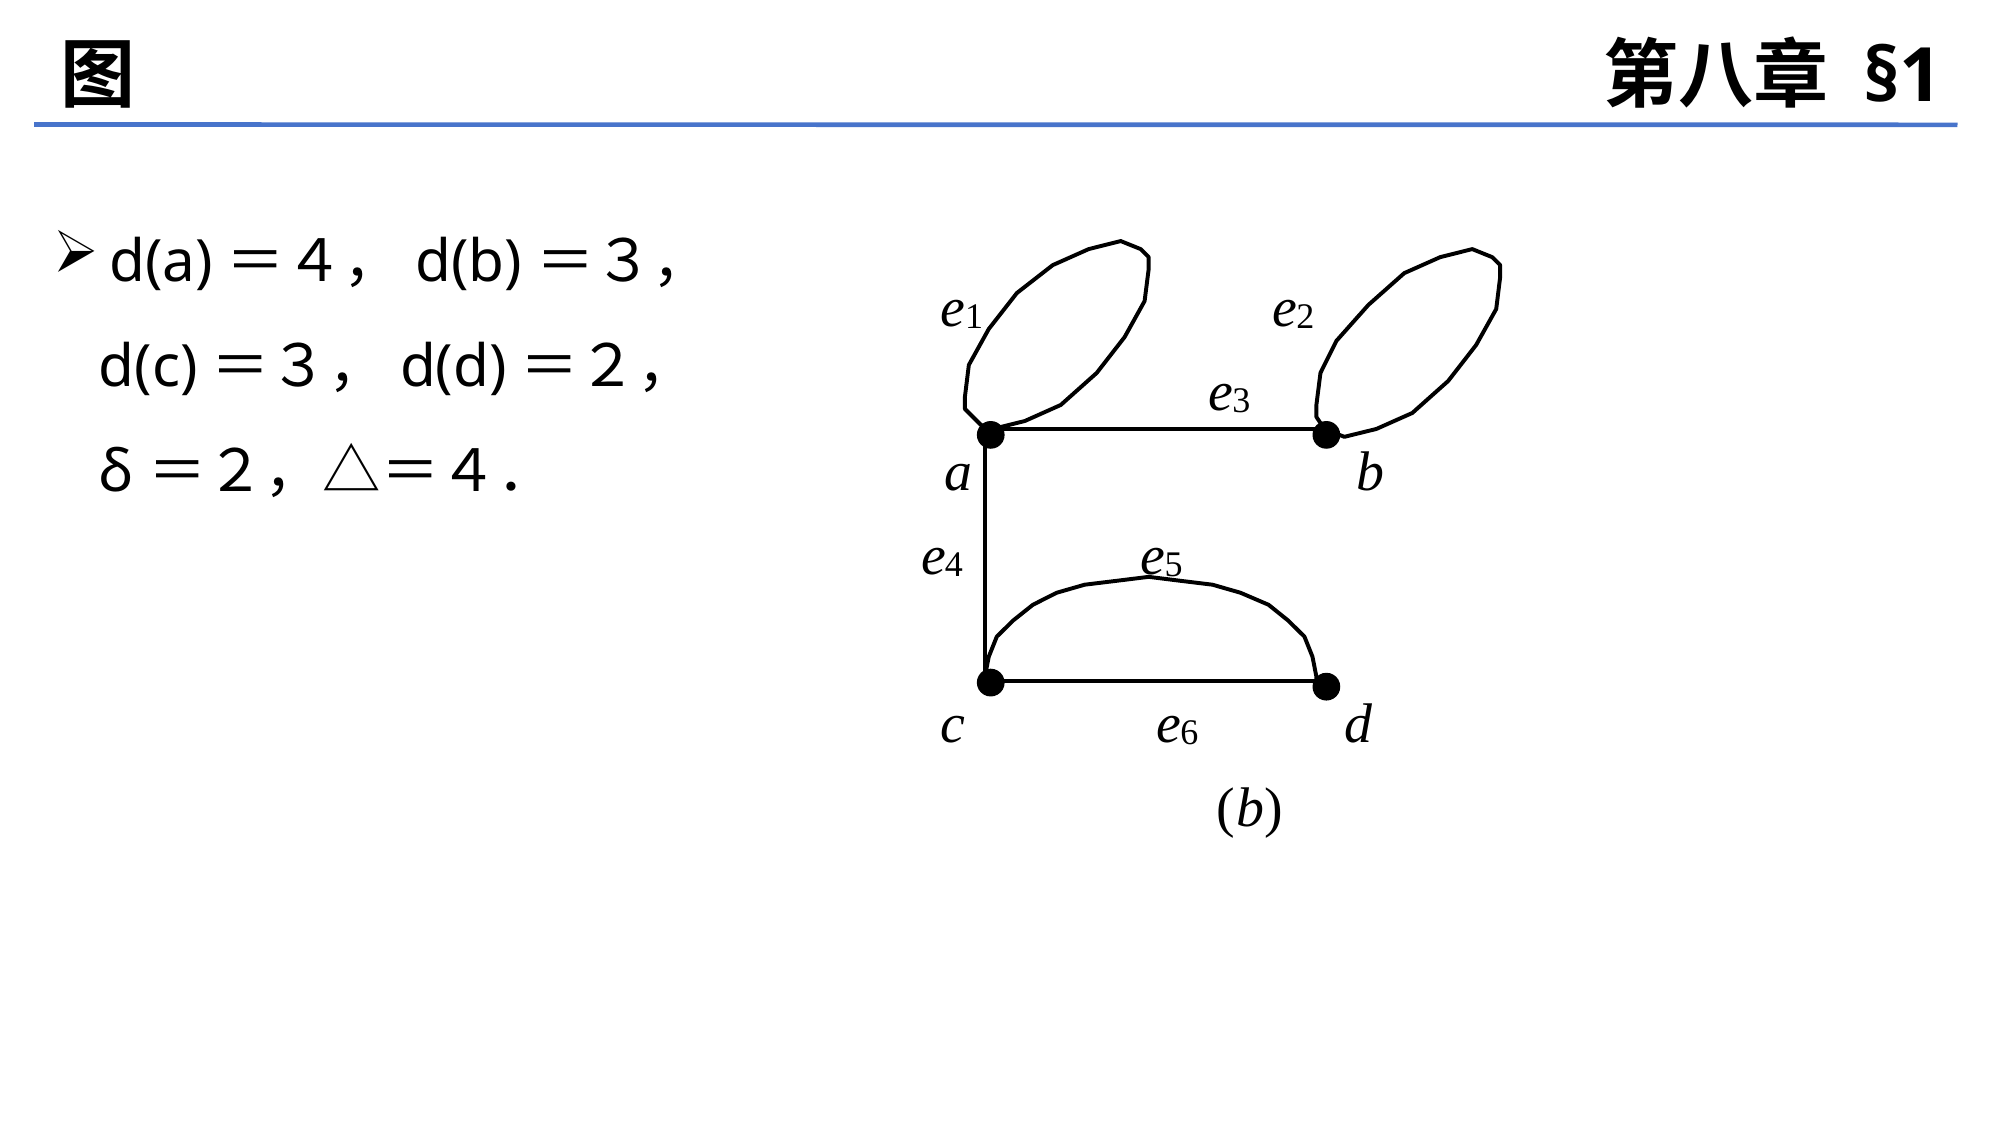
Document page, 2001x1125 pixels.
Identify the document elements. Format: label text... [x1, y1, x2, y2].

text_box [888, 180, 1613, 877]
text_box 第八章 §1 [1576, 19, 1958, 124]
text_box 图 [46, 18, 932, 124]
text_box d(a)＝４，d(b)＝３， d(c)＝３，d(d)＝２， δ＝２，△＝４． [38, 181, 1951, 1065]
